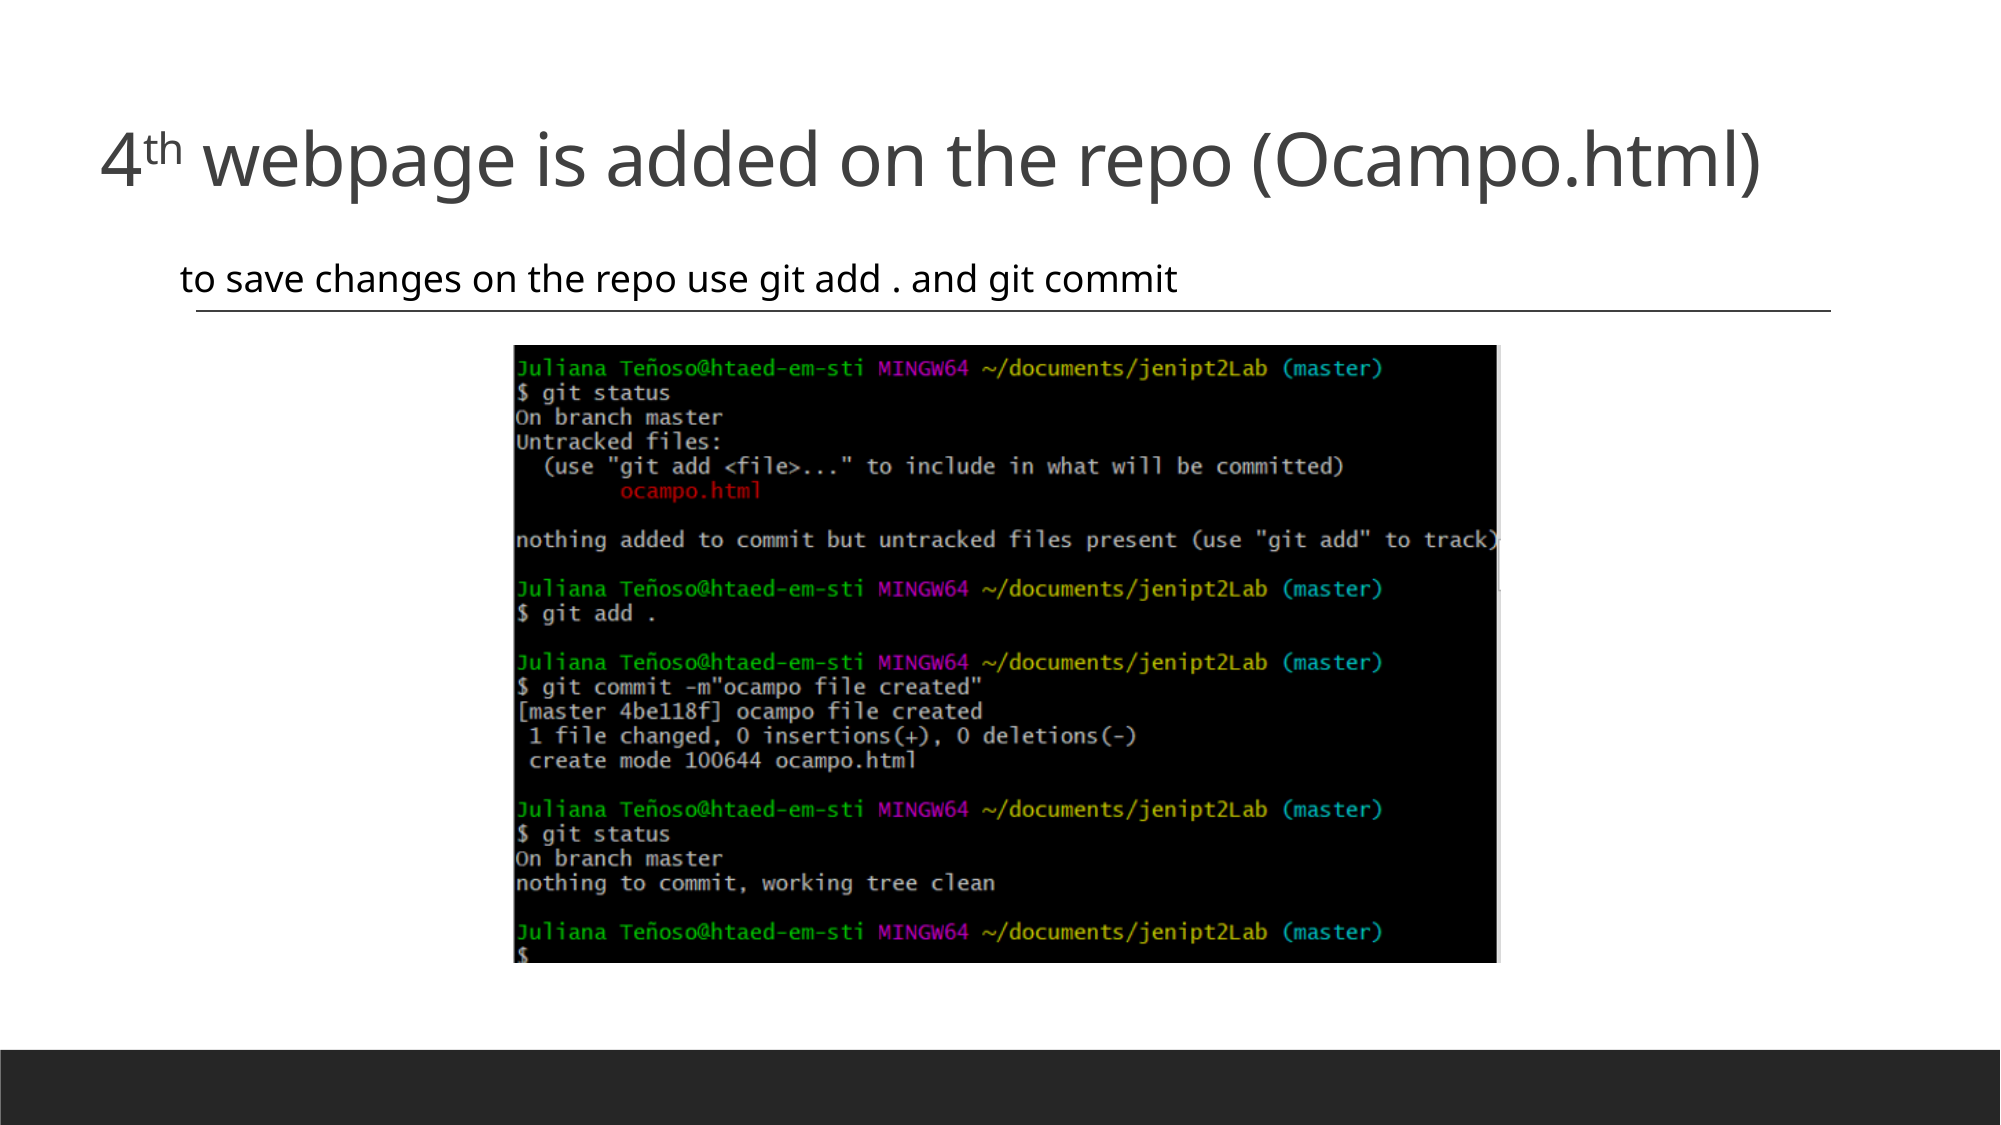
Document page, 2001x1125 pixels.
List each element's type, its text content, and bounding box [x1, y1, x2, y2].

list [508, 345, 1502, 964]
text_box to save changes on the repo use git add . and git commit [165, 247, 1919, 308]
title 4th webpage is added on the repo (Ocampo.html) [85, 47, 1904, 210]
